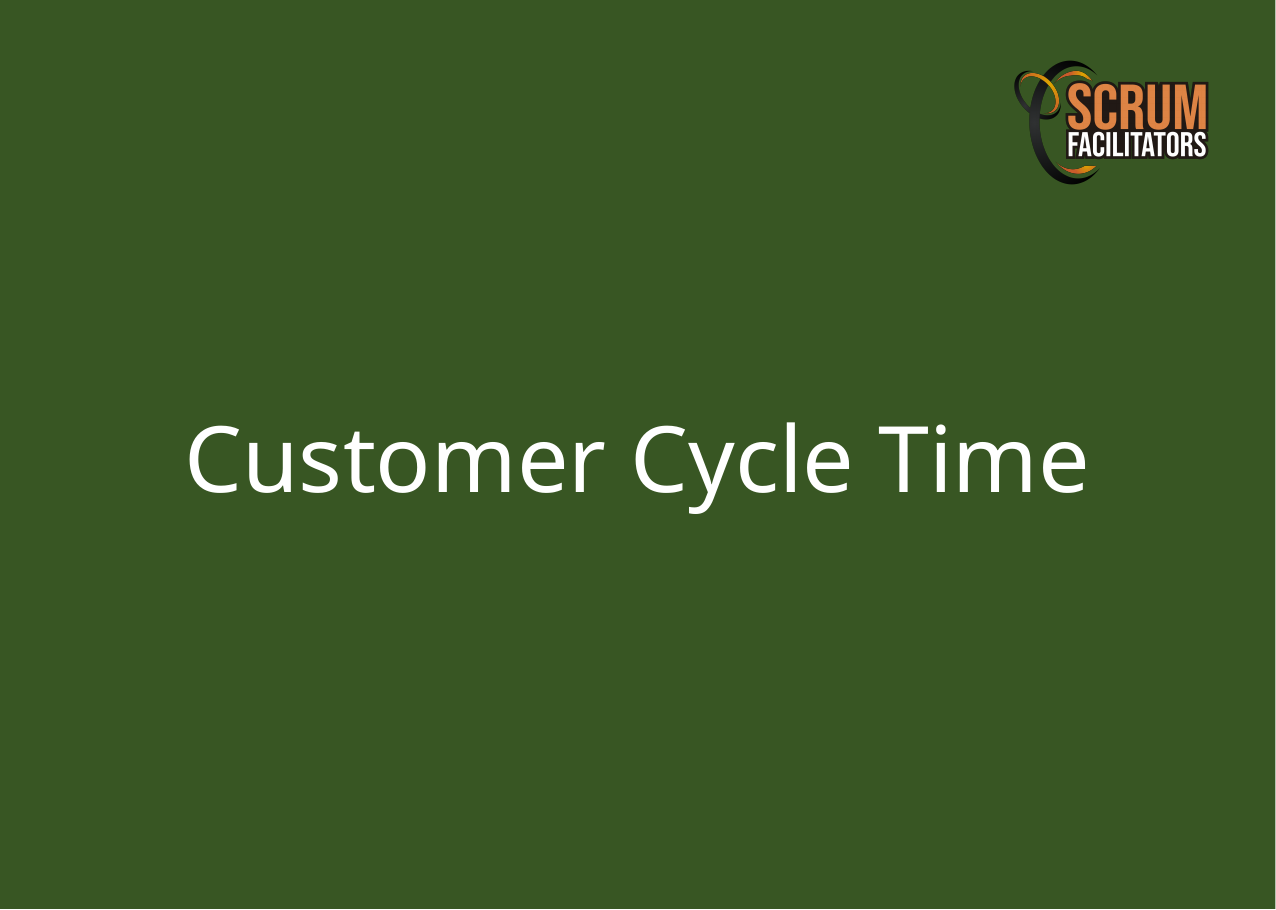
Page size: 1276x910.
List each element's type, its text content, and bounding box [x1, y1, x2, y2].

list Customer Cycle Time [132, 291, 1143, 618]
picture [1011, 57, 1211, 187]
